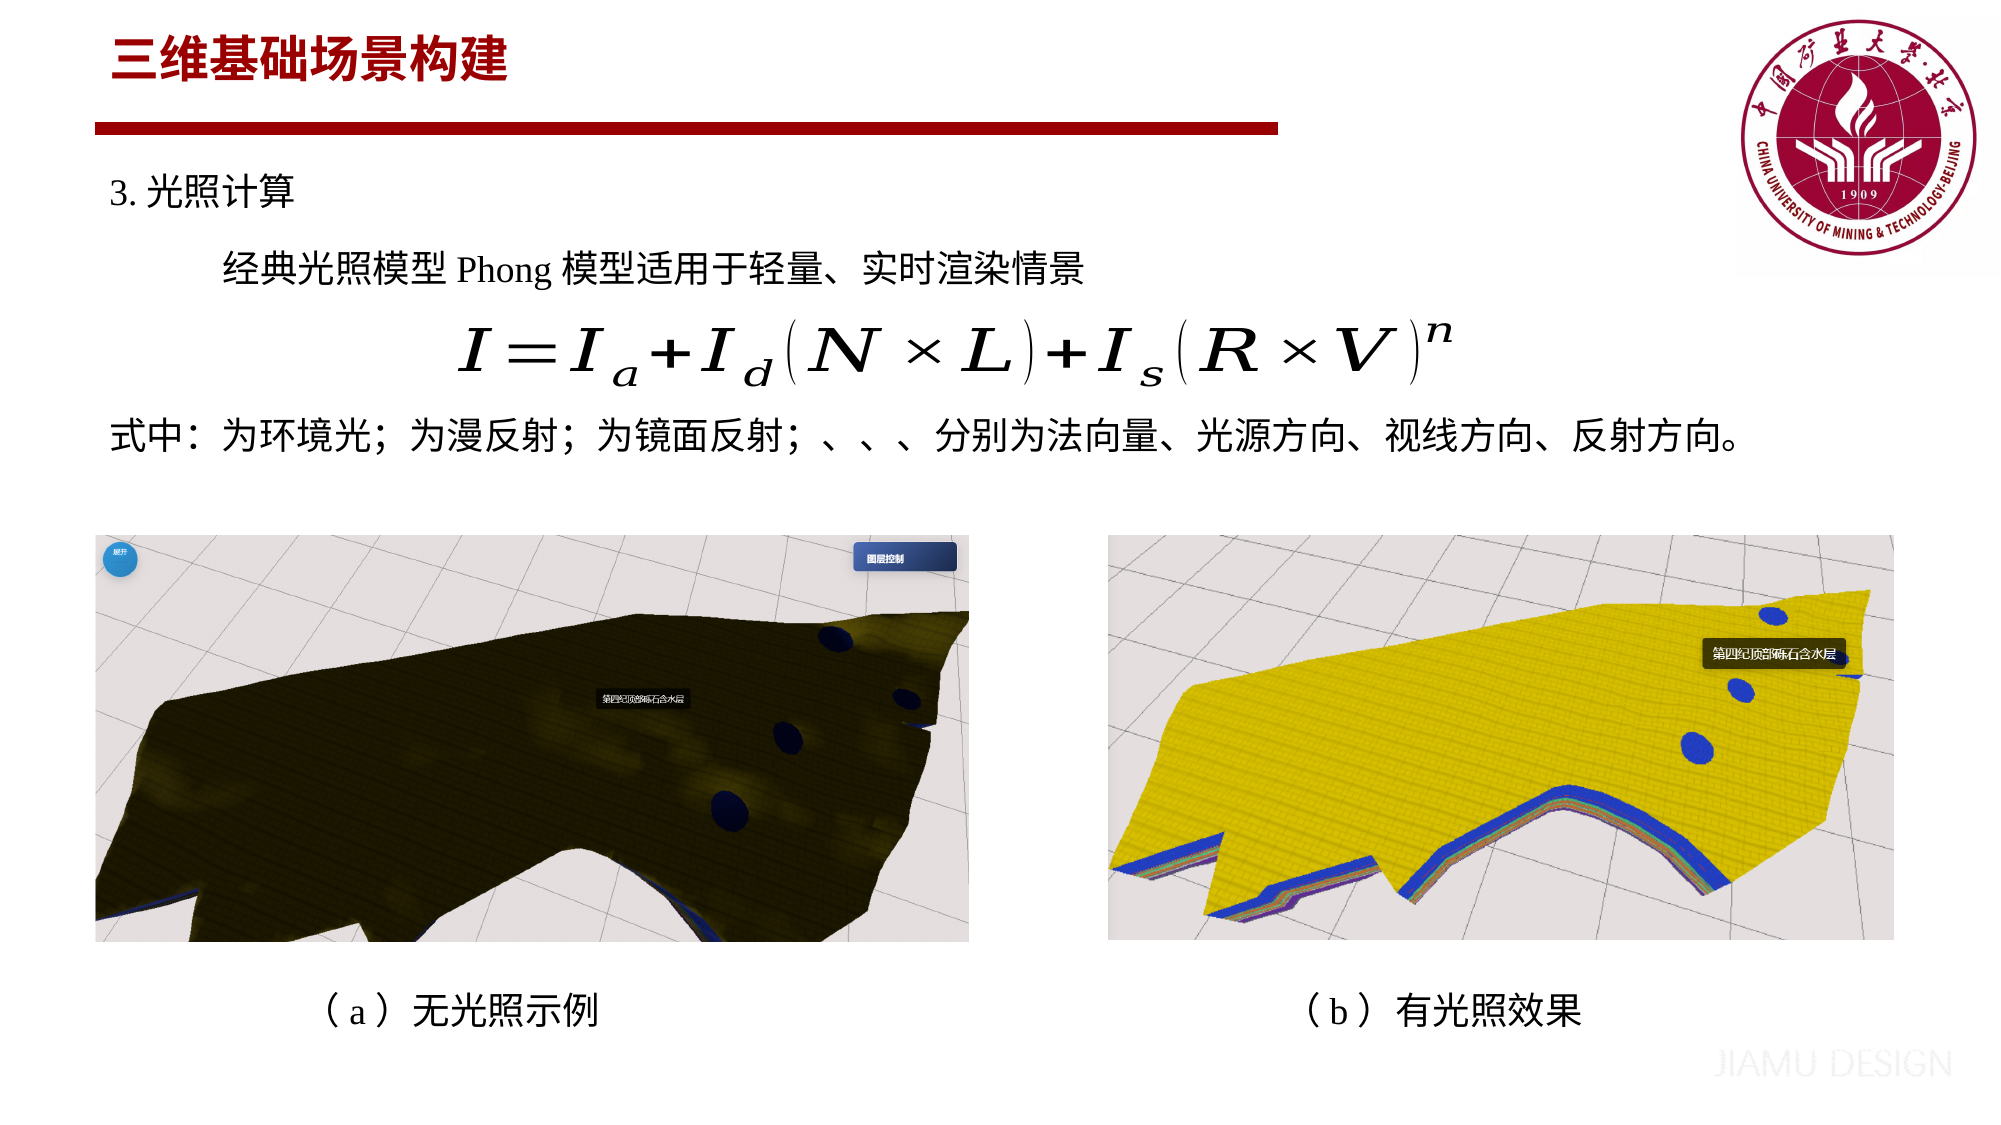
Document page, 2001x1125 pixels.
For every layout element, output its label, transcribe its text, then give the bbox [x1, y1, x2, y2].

text_box （b）有光照效果 [1268, 979, 1687, 1040]
text_box （a）无光照示例 [288, 979, 669, 1040]
text_box 3.光照计算 [94, 160, 384, 221]
text_box 三维基础场景构建 [94, 20, 834, 96]
text_box 经典光照模型Phong模型适用于轻量、实时渲染情景 [207, 237, 1209, 298]
picture [0, 0, 2001, 1125]
